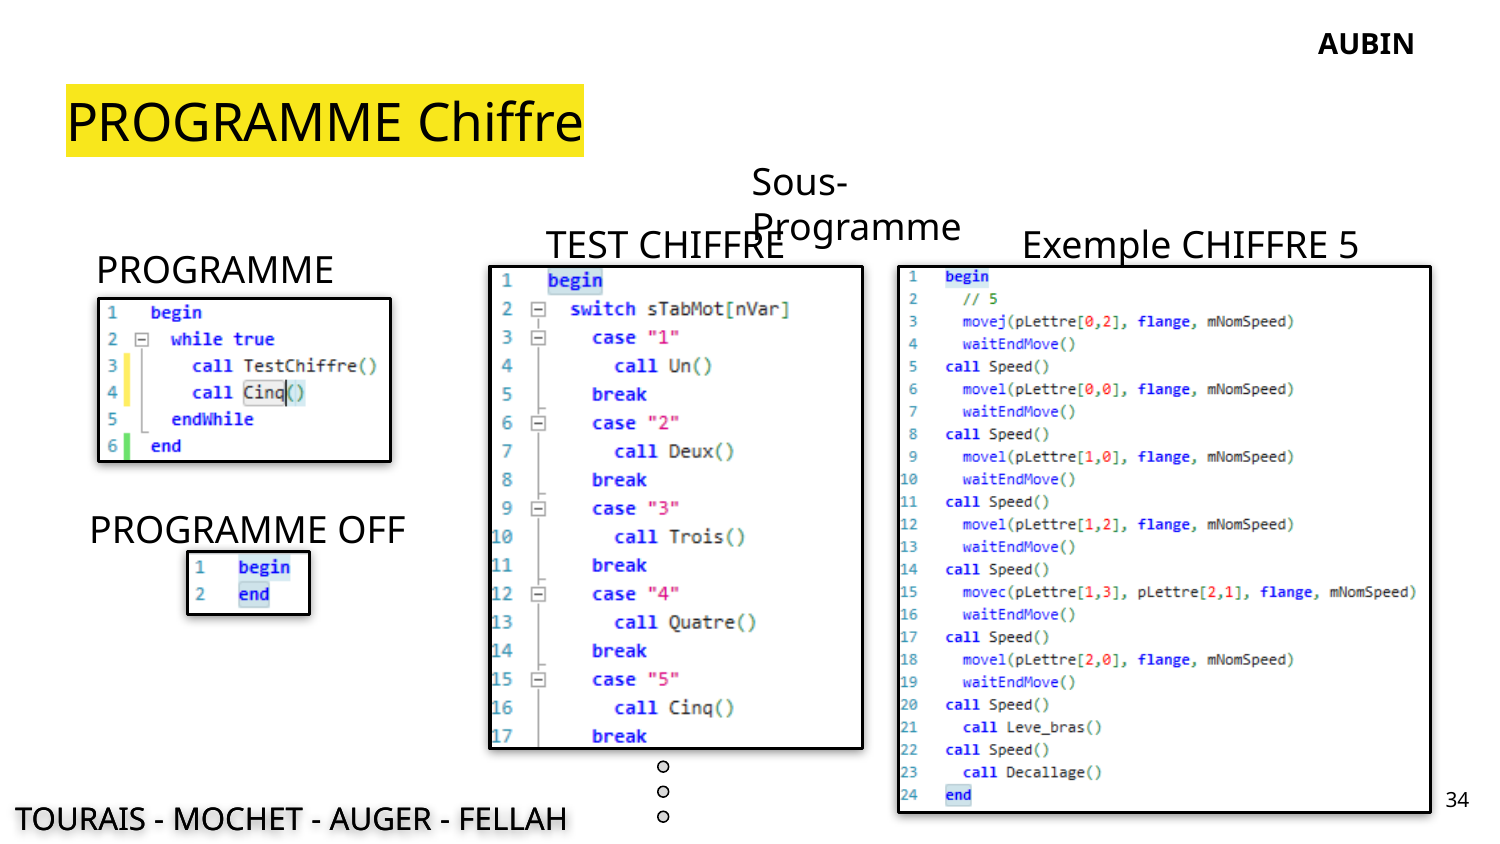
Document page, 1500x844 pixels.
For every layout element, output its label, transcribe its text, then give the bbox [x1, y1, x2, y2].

title PROGRAMME Chiffre [51, 72, 1449, 167]
picture [491, 267, 862, 748]
text_box Exemple CHIFFRE 5 [1006, 206, 1388, 260]
picture [188, 553, 308, 613]
text_box PROGRAMME ON [80, 231, 413, 307]
text_box PROGRAMME OFF [74, 490, 456, 566]
text_box [657, 761, 669, 773]
slide_number ‹#› [1394, 769, 1484, 834]
text_box AUBIN [1303, 10, 1493, 67]
picture [99, 300, 390, 460]
text_box Sous-Programme [736, 142, 1069, 218]
text_box TOURAIS - MOCHET - AUGER - FELLAH [0, 784, 947, 844]
picture [899, 267, 1430, 812]
text_box TEST CHIFFRE [530, 206, 863, 261]
